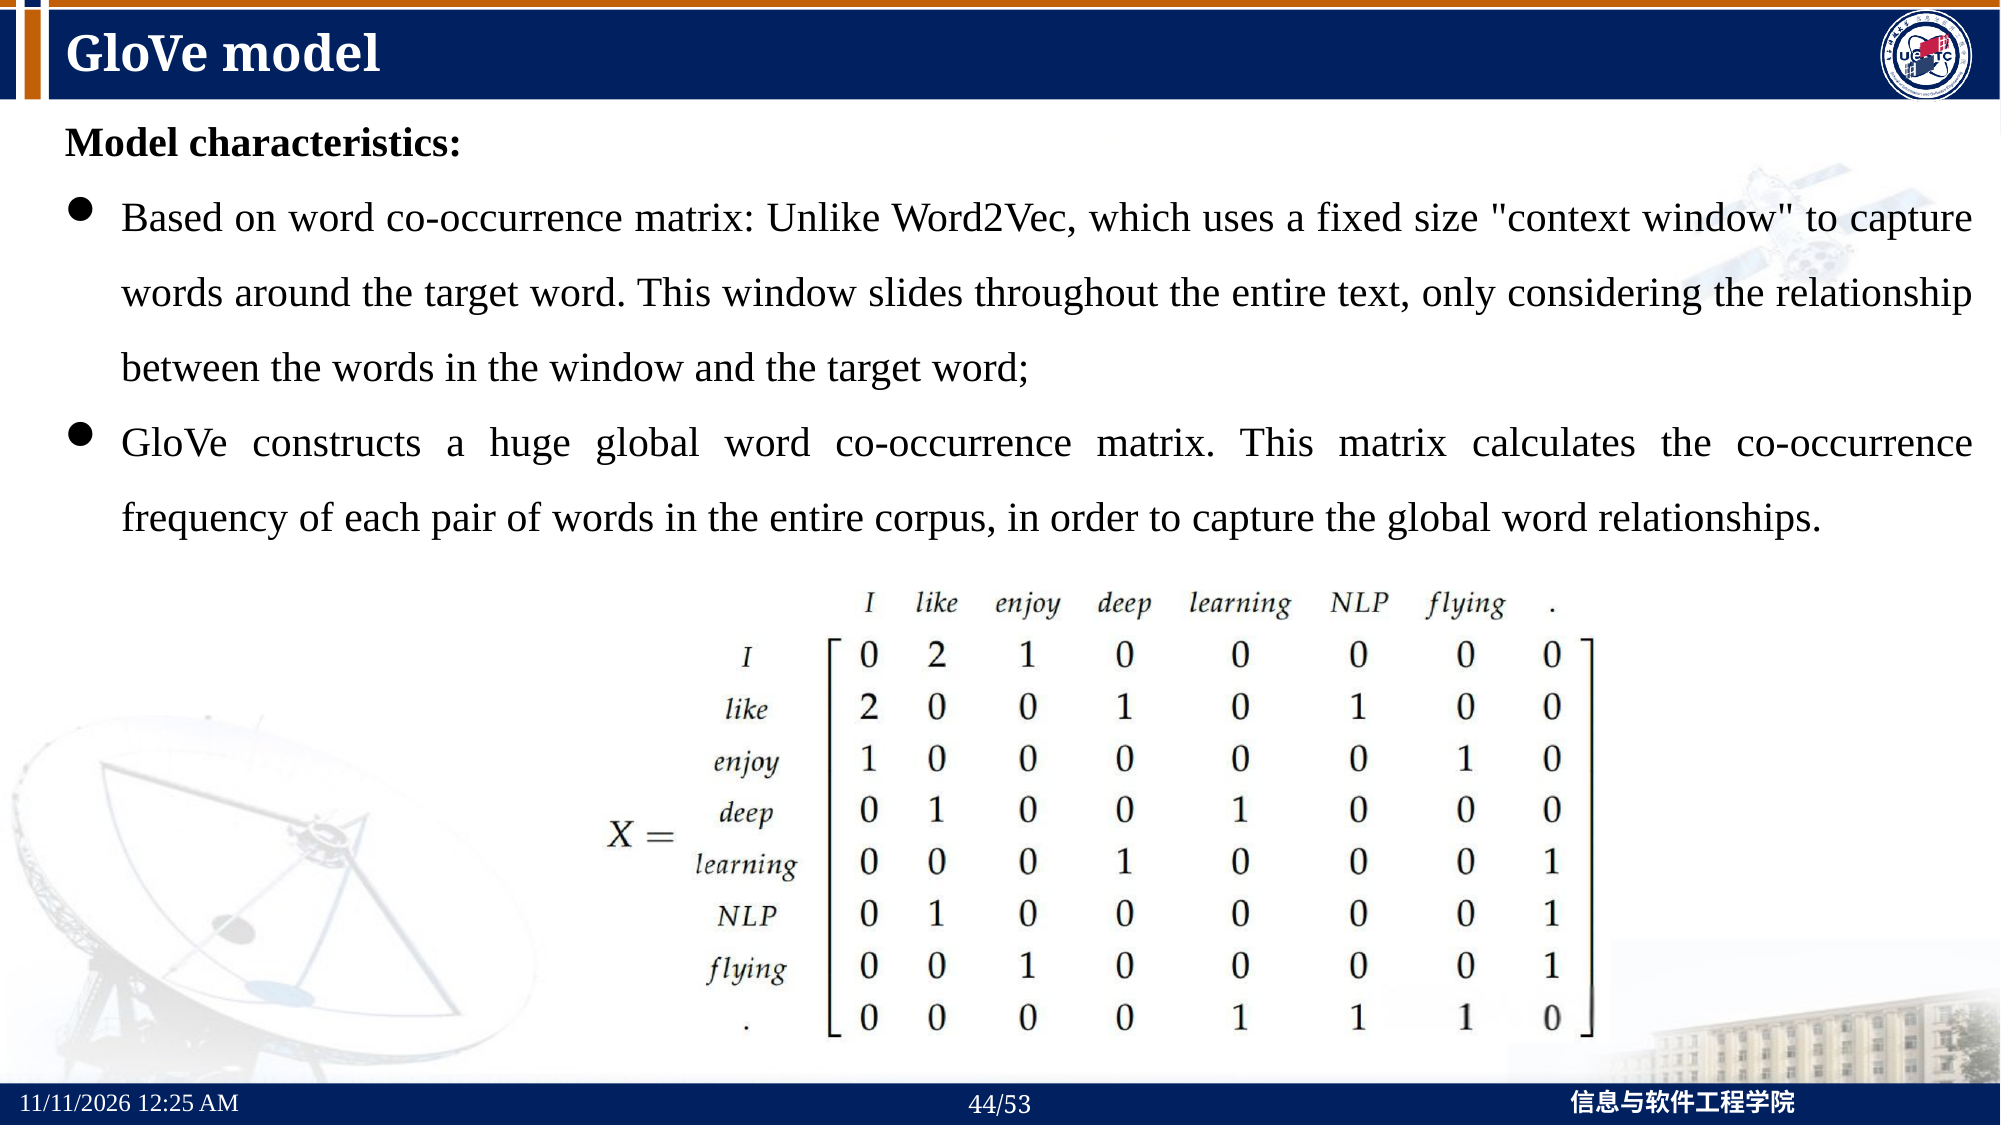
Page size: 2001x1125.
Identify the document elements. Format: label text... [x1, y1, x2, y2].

picture [1880, 9, 1977, 82]
title GloVe model [50, 10, 1825, 82]
picture [0, 0, 2001, 1125]
text_box Model characteristics: Based on word co-occurrence matrix: Unlike Word2Vec, which uses a fixed size "context window" to capture words around the target word. This window slides throughout the entire text, only considering the relationship between the words in the window and the target word; GloVe constructs a huge global word co-occurrence matrix. This matrix calculates the co-occurrence frequency of each pair of words in the entire corpus, in order to capture the global word relationships. [50, 82, 1990, 536]
